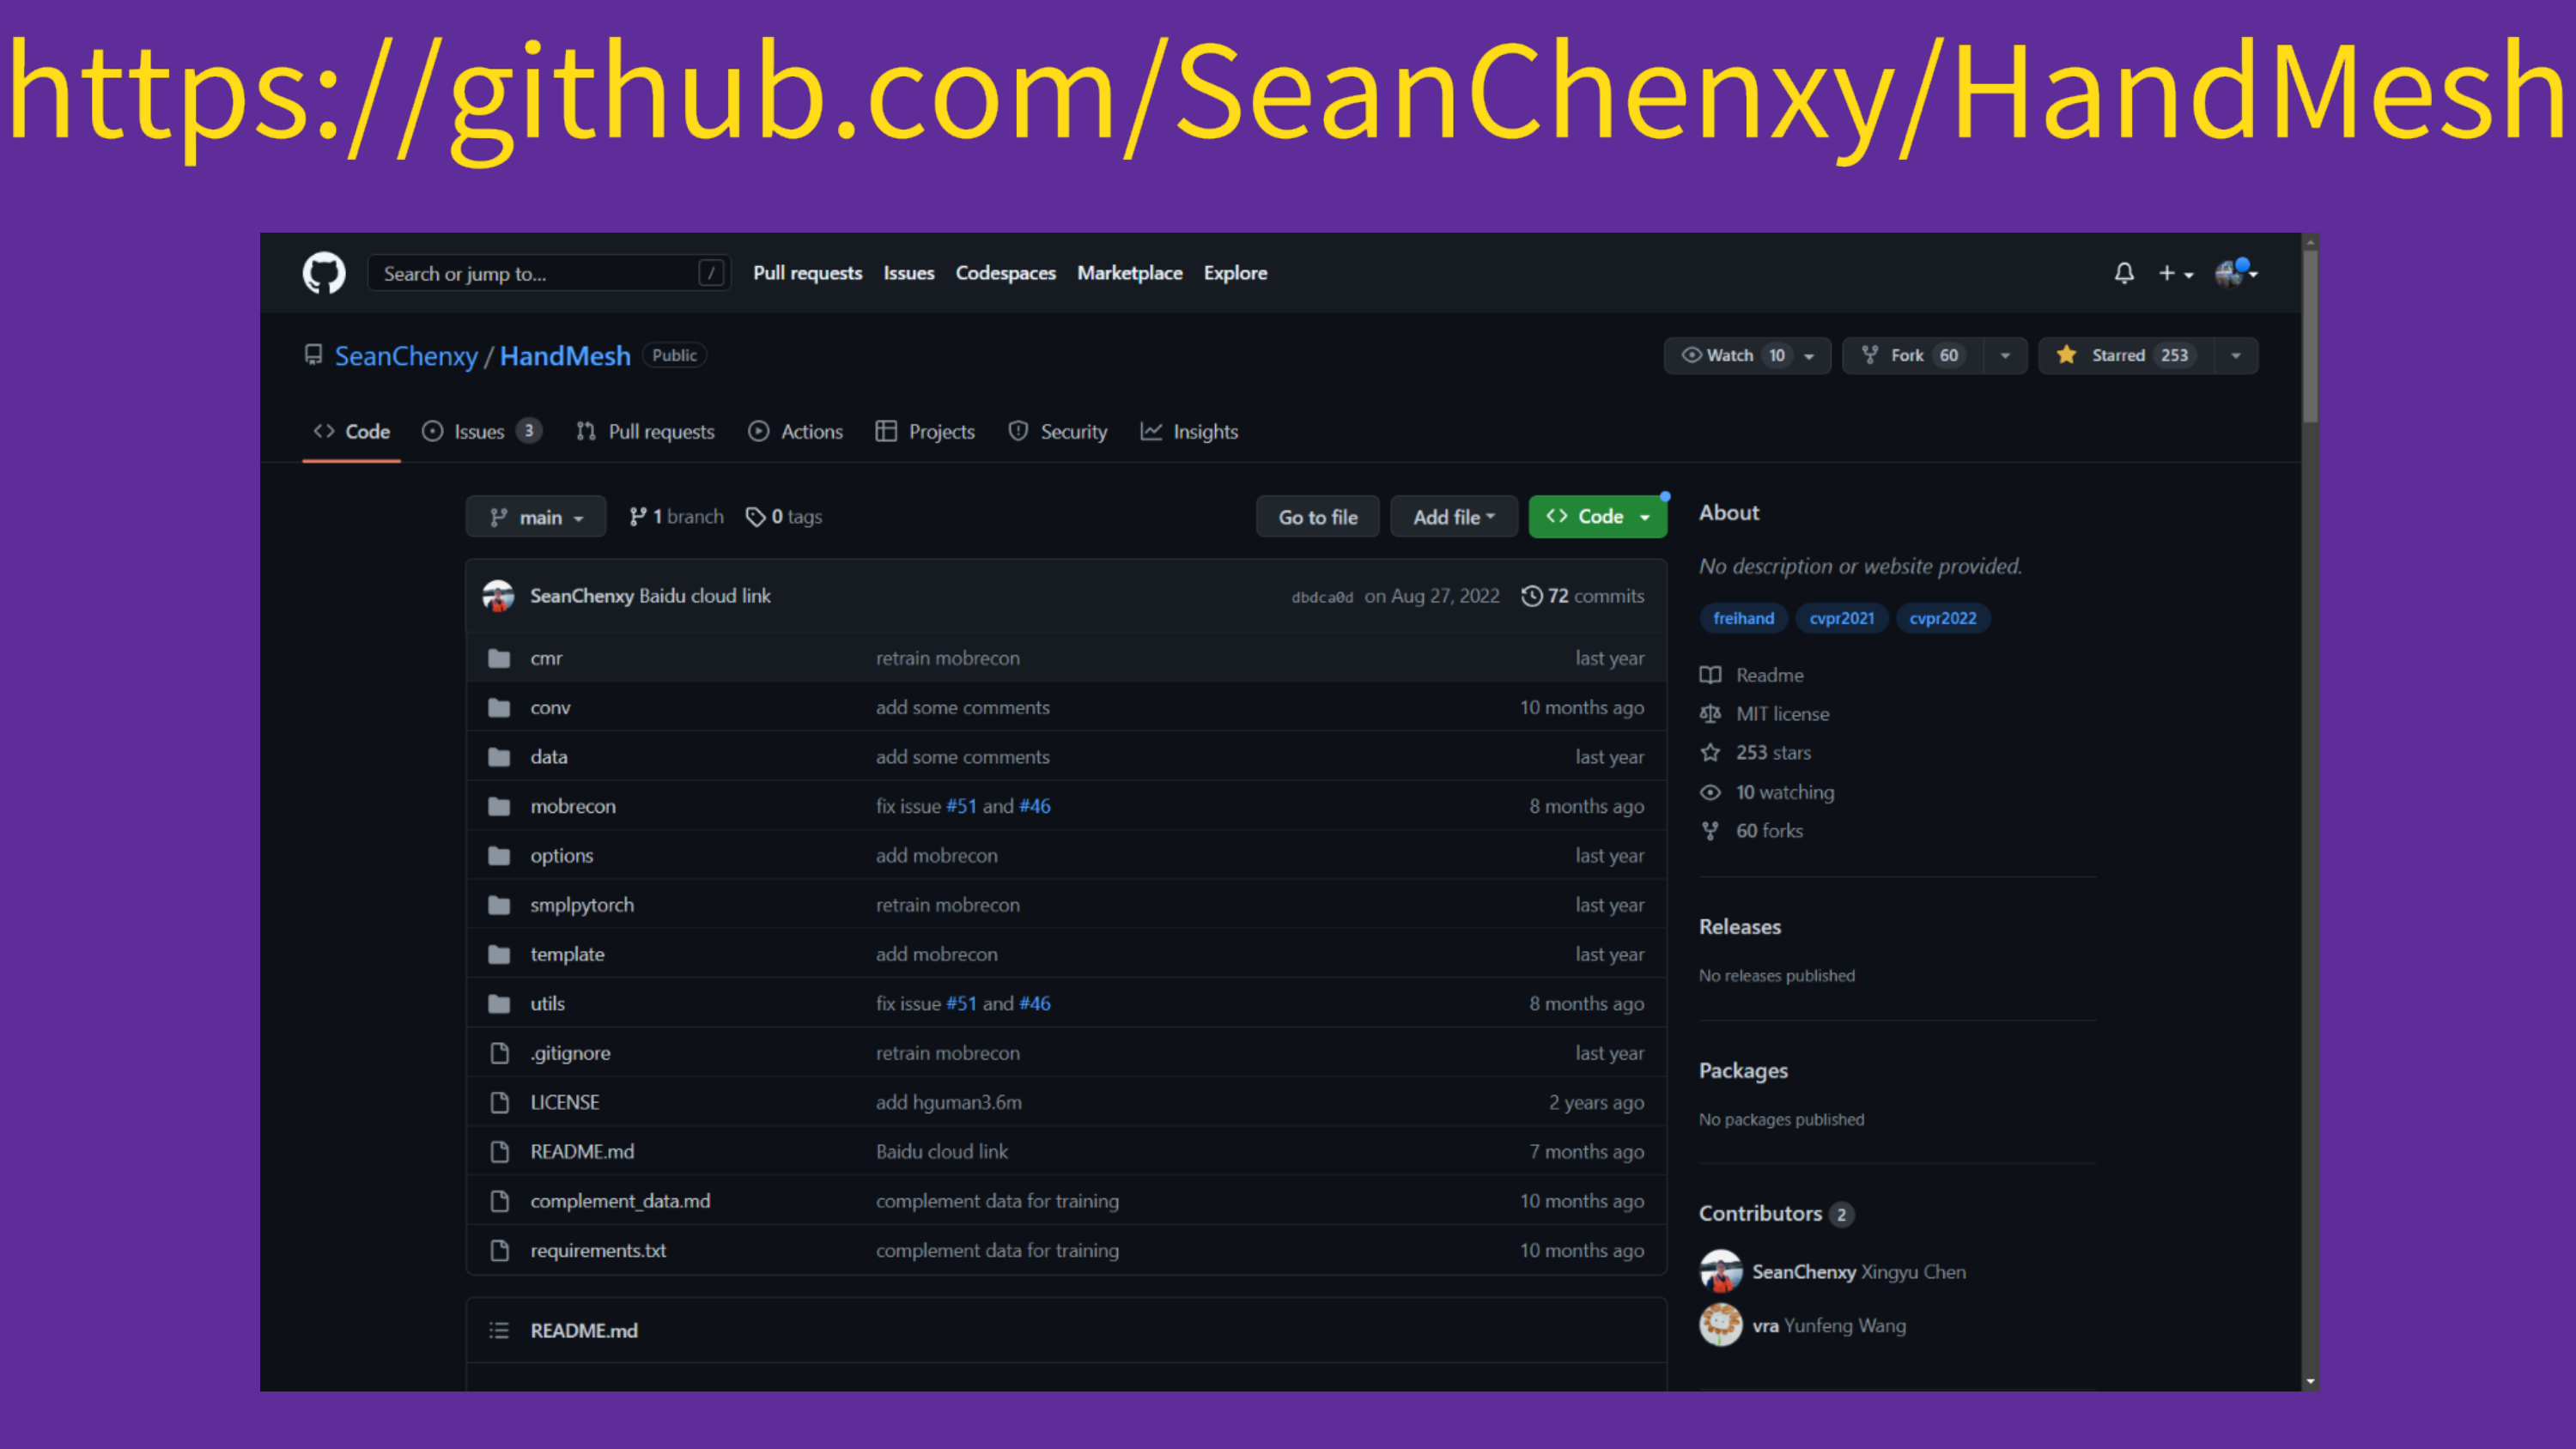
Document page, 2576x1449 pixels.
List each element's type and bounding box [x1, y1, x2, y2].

picture [0, 0, 2576, 227]
text_box [260, 233, 2321, 1391]
